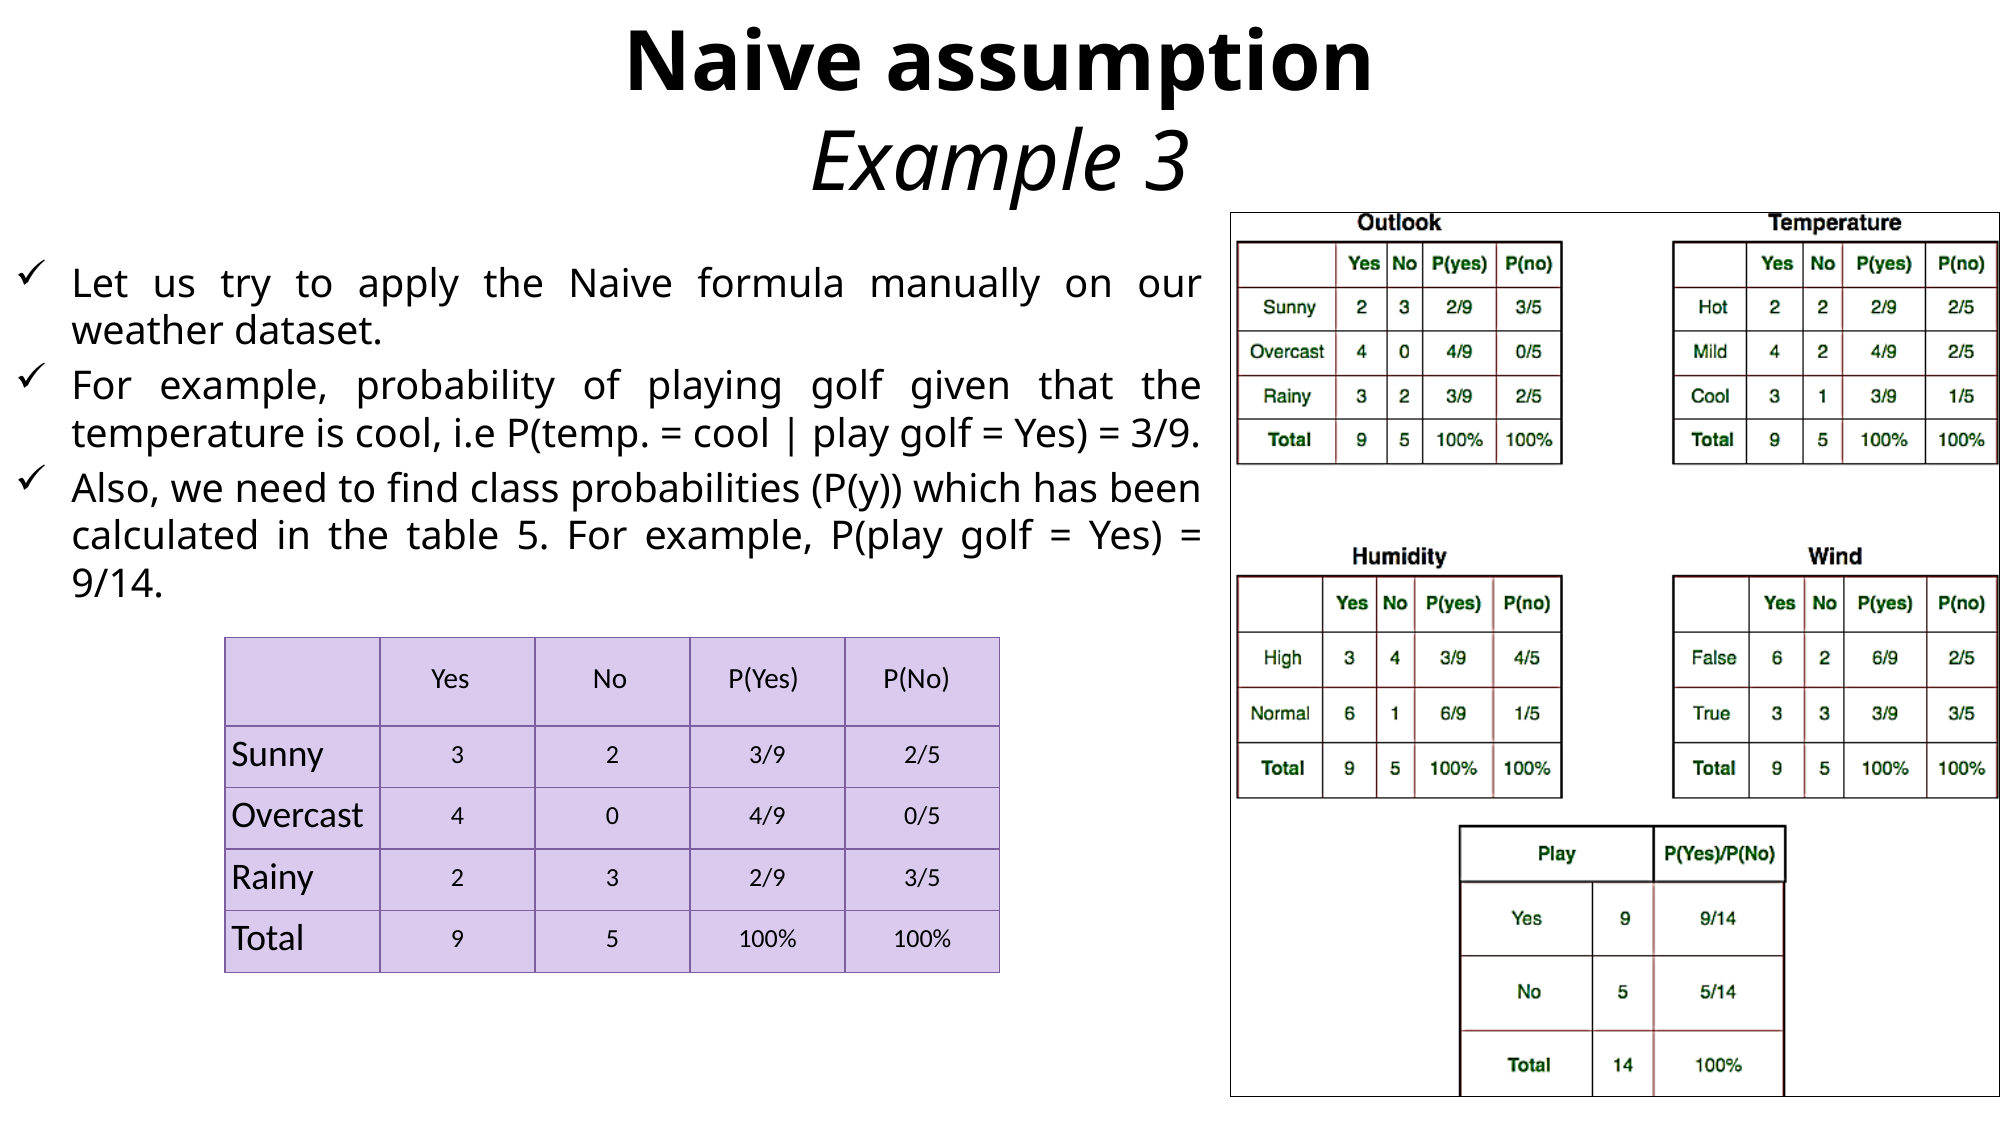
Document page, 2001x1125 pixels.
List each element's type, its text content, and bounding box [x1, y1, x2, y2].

table_cell Overcast [226, 788, 379, 848]
title Naive assumption Example 3 [99, 0, 1900, 188]
table_cell 100% [691, 911, 844, 972]
table_cell 9 [381, 911, 534, 972]
table_cell Rainy [226, 850, 379, 910]
table_cell 2 [536, 727, 689, 787]
table_header Yes [381, 638, 534, 725]
table_cell 5 [536, 911, 689, 972]
table_cell 0/5 [846, 788, 999, 848]
list Let us try to apply the Naive formula manually on our weather dataset. For example, probability of playing golf given that the temperature is cool, i.e P(temp. = cool | play golf = Yes) = 3/9. Also, we need to find class probabilities (P(y)) which has been calculated in the table 5. For example, P(play golf = Yes) = 9/14. [0, 249, 1219, 738]
table_cell 0 [536, 788, 689, 848]
table_header P(No) [846, 638, 999, 725]
table_cell 100% [846, 911, 999, 972]
table_cell 3 [536, 850, 689, 910]
picture [1230, 212, 2000, 1097]
table_cell 4 [381, 788, 534, 848]
table_cell 4/9 [691, 788, 844, 848]
table_cell 3/9 [691, 727, 844, 787]
table_cell 2 [381, 850, 534, 910]
table_cell 2/5 [846, 727, 999, 787]
table_cell 2/9 [691, 850, 844, 910]
table_cell 3/5 [846, 850, 999, 910]
table_cell Total [226, 911, 379, 972]
table_header No [536, 638, 689, 725]
table_cell Sunny [226, 727, 379, 787]
table_header P(Yes) [691, 638, 844, 725]
table_cell 3 [381, 727, 534, 787]
table_header [226, 638, 379, 725]
